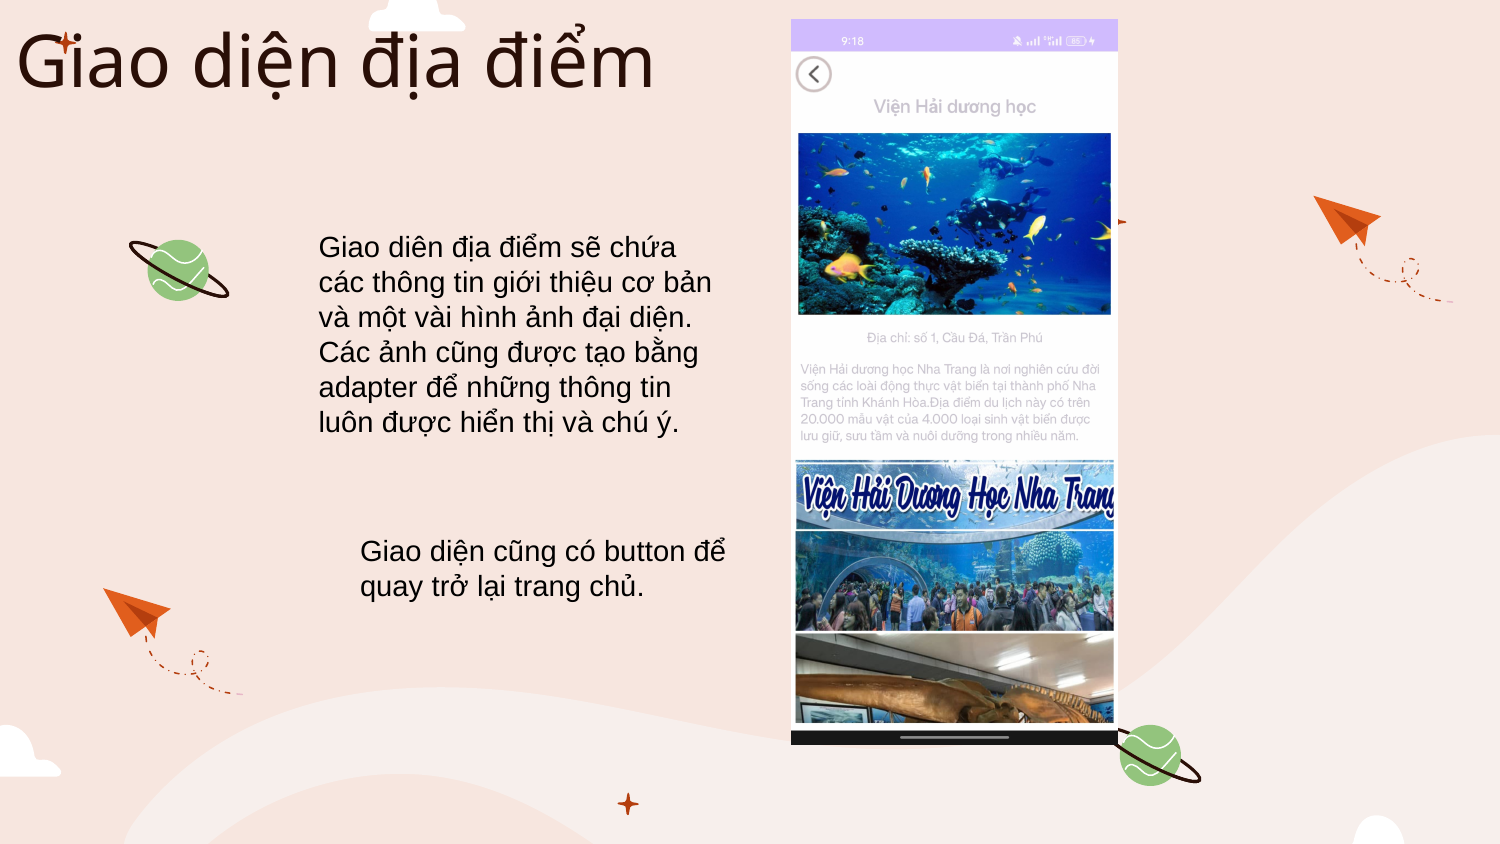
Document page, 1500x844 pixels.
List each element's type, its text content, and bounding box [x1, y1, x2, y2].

text_box Giao diên địa điểm sẽ chứa các thông tin giới thiệu cơ bản và một vài hình ảnh đại diện. Các ảnh cũng được tạo bằng adapter để những thông tin luôn được hiển thị và chú ý. [303, 221, 738, 446]
text_box Giao diện cũng có button để quay trở lại trang chủ. [345, 525, 760, 610]
title Giao diện địa điểm [0, 0, 684, 94]
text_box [130, 239, 228, 302]
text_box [102, 587, 243, 695]
picture [790, 19, 1118, 745]
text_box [1102, 724, 1201, 787]
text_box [1313, 195, 1453, 303]
